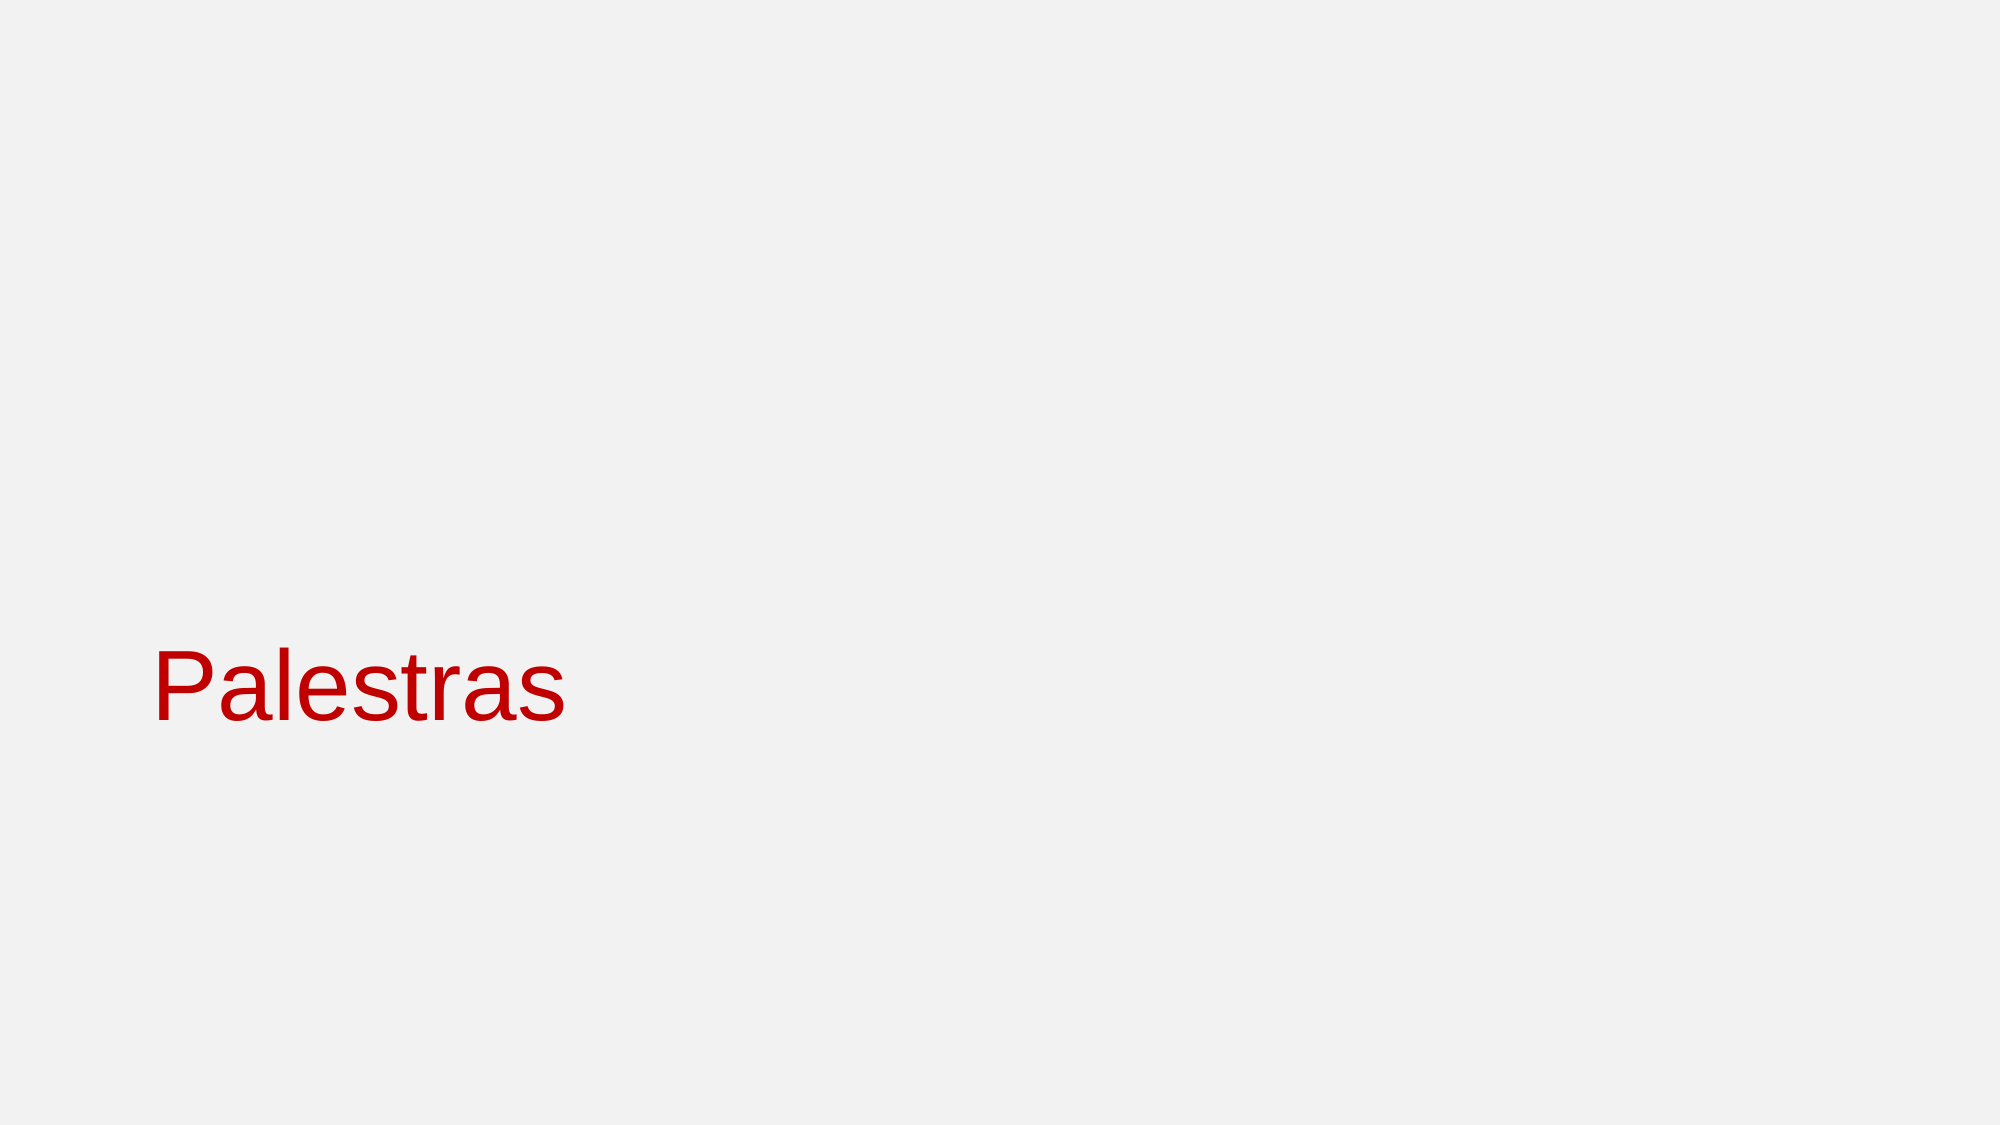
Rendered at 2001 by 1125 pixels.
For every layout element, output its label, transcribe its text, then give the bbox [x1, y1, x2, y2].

text_box Palestras [136, 280, 1862, 749]
